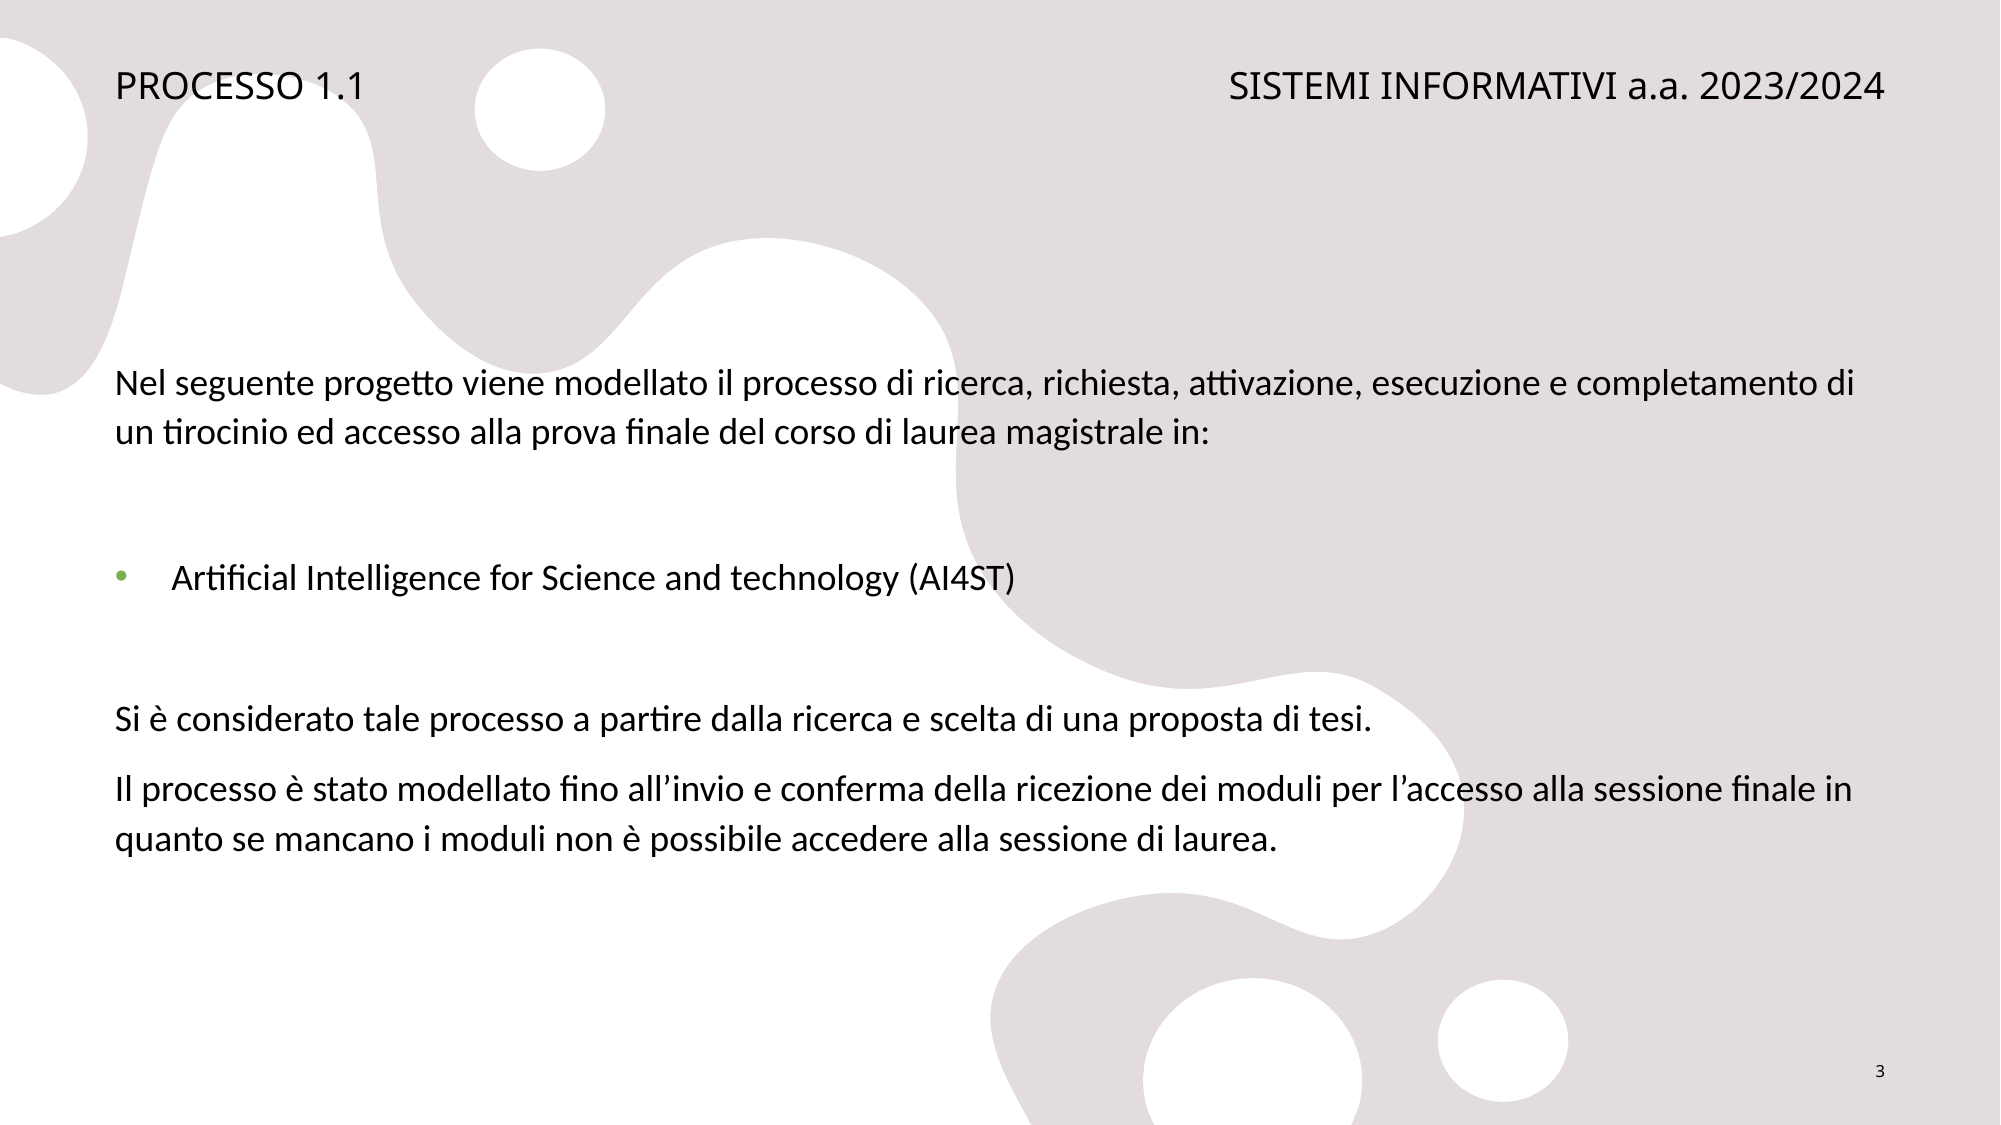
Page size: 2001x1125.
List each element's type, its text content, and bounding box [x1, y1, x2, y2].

text_box PROCESSO 1.1 [99, 54, 441, 115]
list Nel seguente progetto viene modellato il processo di ricerca, richiesta, attivazione, esecuzione e completamento di un tirocinio ed accesso alla prova finale del corso di laurea magistrale in: Artificial Intelligence for Science and technology (AI4ST) Si è considerato tale processo a partire dalla ricerca e scelta di una proposta di tesi. Il processo è stato modellato fino all’invio e conferma della ricezione dei moduli per l’accesso alla sessione finale in quanto se mancano i moduli non è possibile accedere alla sessione di laurea. [99, 345, 1900, 1008]
slide_number 3 [1662, 1042, 1900, 1103]
text_box SISTEMI INFORMATIVI a.a. 2023/2024 [1190, 54, 1900, 115]
